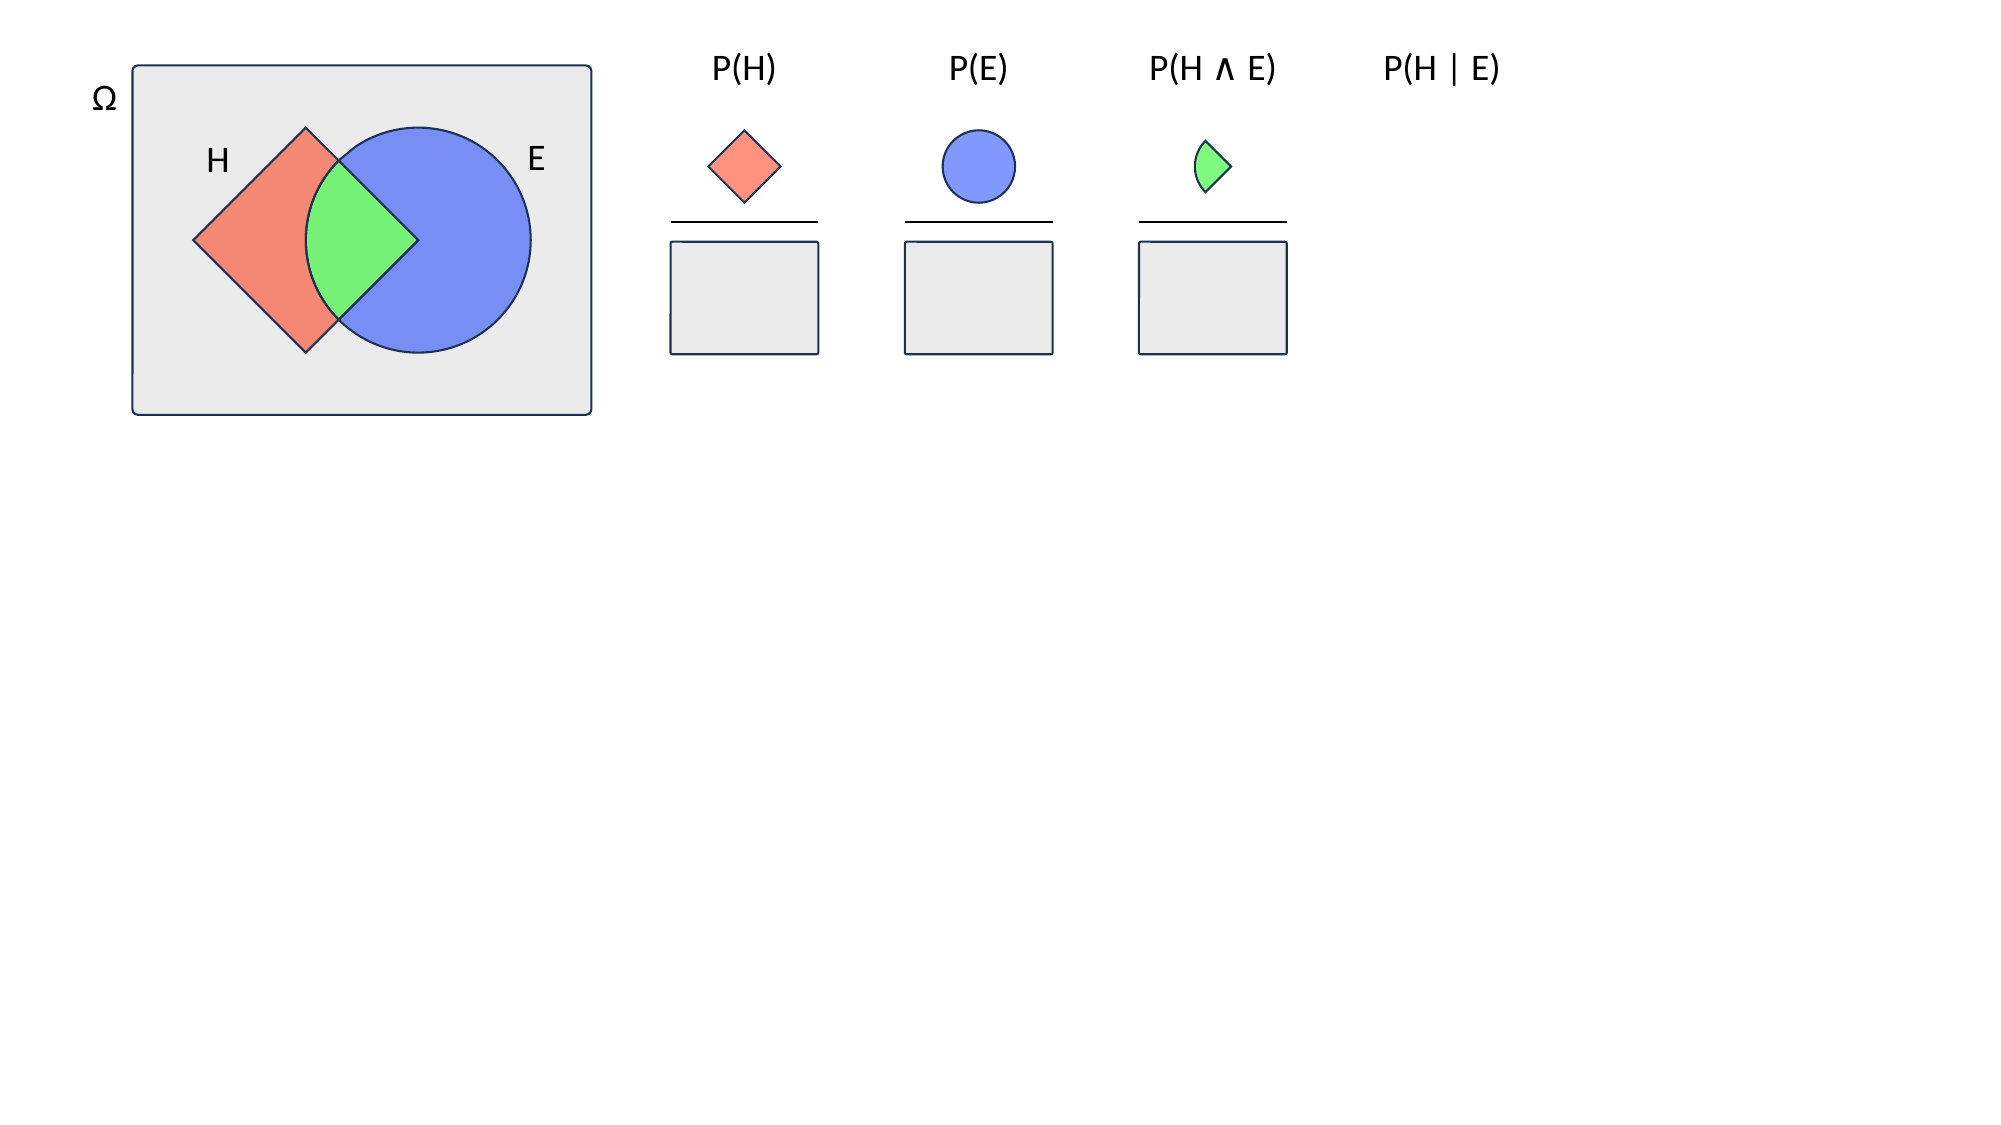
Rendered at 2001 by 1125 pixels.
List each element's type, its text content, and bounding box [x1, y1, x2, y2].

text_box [1138, 140, 1287, 355]
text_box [904, 130, 1053, 355]
text_box P(H | E) [1368, 35, 1516, 95]
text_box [670, 130, 819, 355]
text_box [132, 65, 592, 415]
text_box Ω [77, 65, 132, 126]
text_box P(H ∧ E) [1134, 35, 1292, 95]
text_box P(H) [697, 35, 792, 95]
text_box P(E) [933, 35, 1024, 95]
